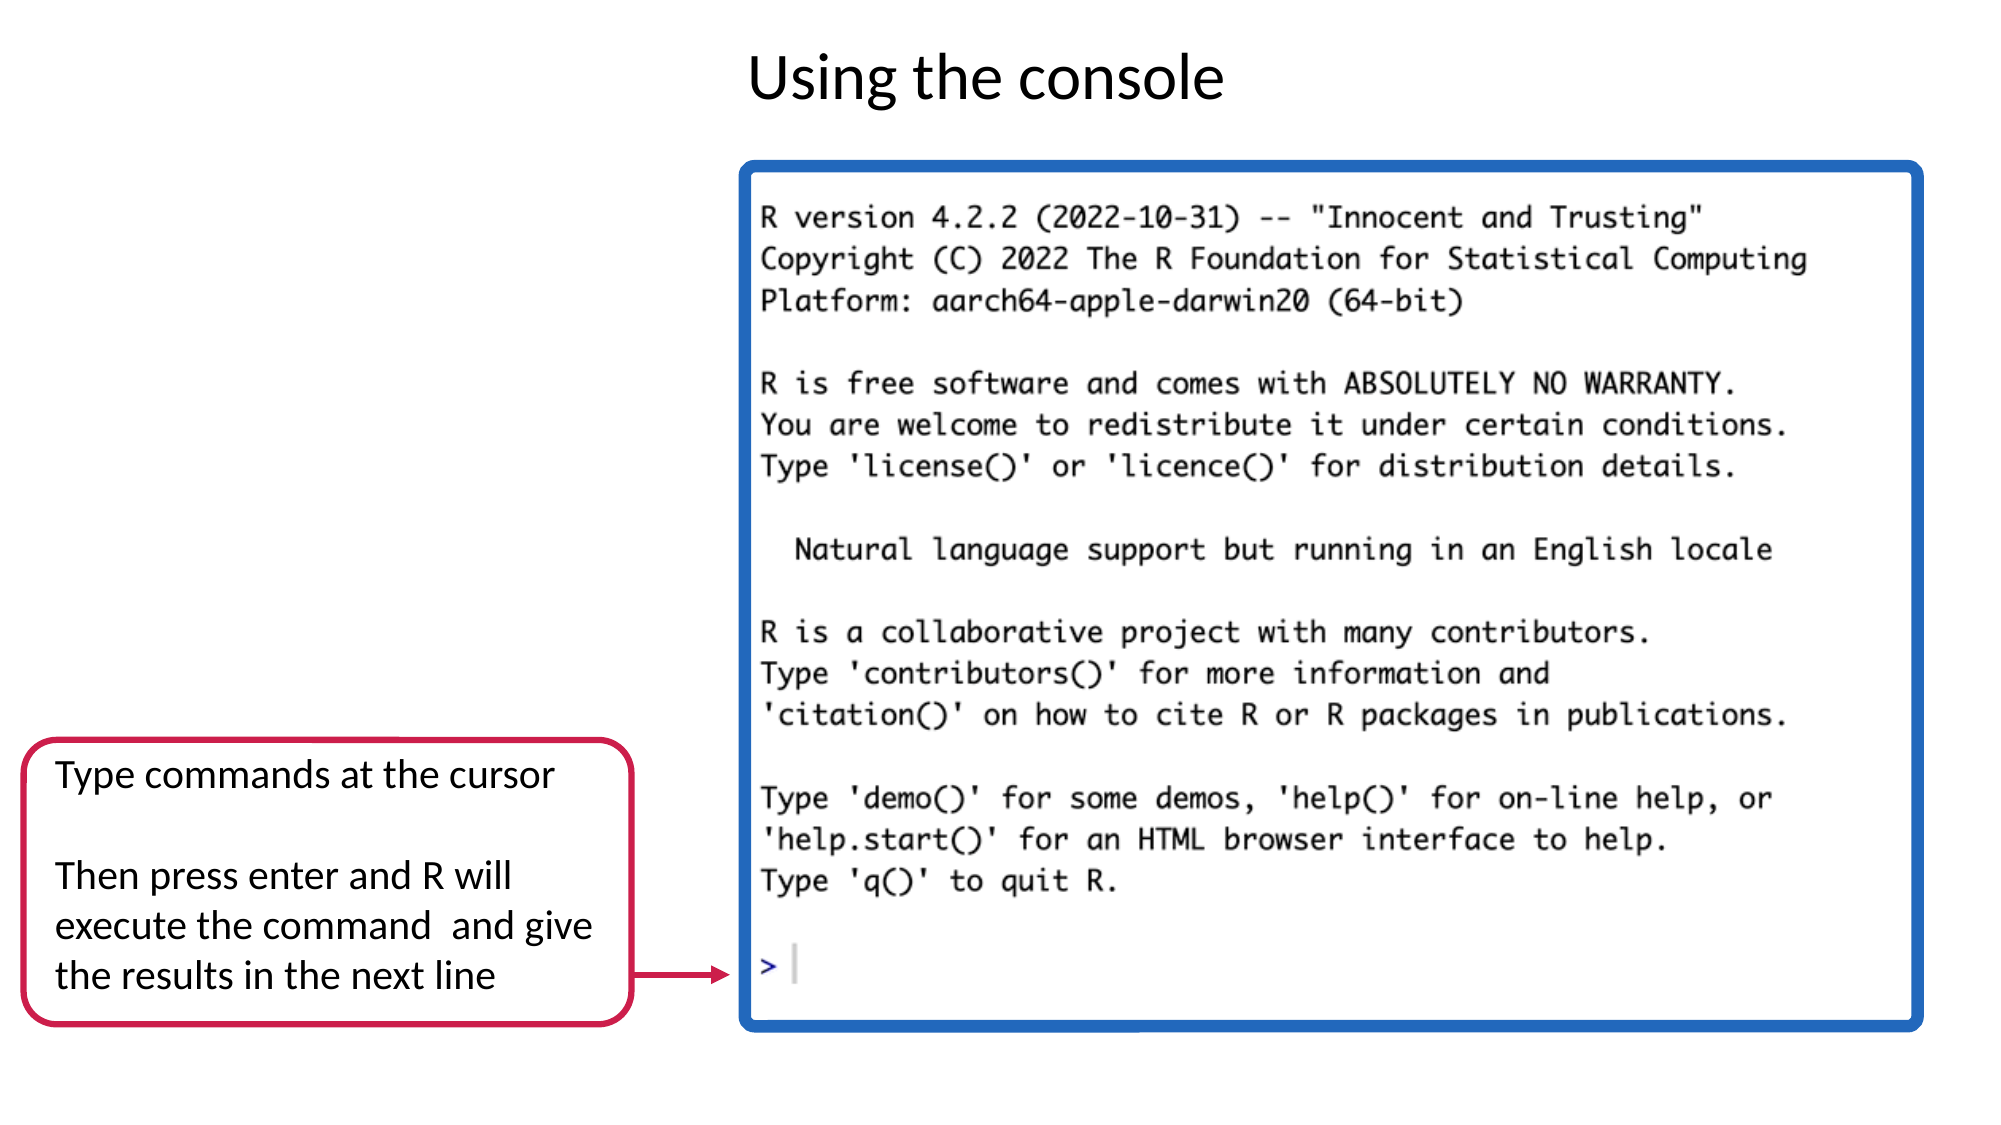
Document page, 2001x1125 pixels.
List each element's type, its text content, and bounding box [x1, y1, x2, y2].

text_box Using the console [732, 25, 1242, 120]
picture [744, 166, 1918, 1027]
text_box [22, 738, 633, 1026]
